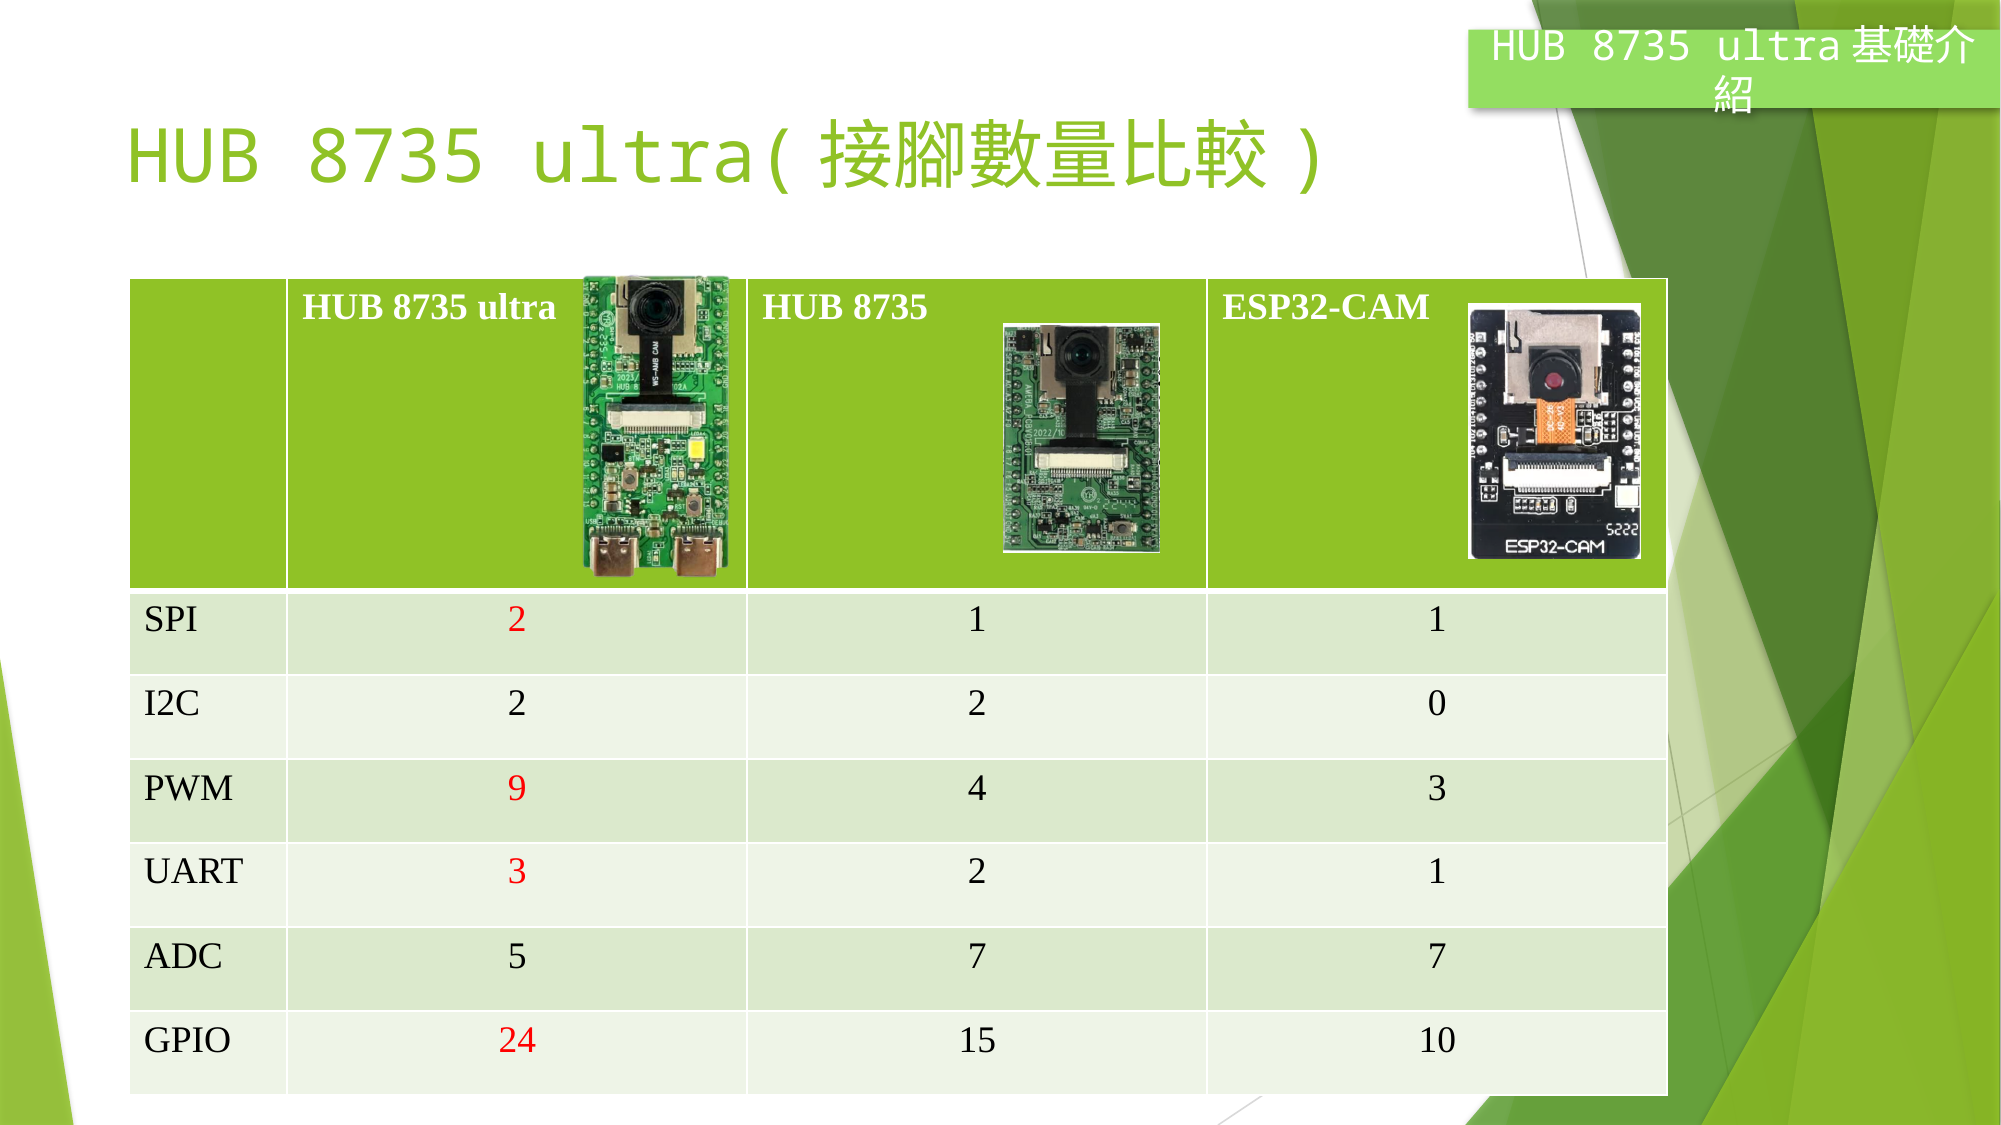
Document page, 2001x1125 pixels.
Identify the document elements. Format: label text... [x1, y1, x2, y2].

table_header ESP32-CAM [1208, 279, 1666, 588]
table_cell 2 [748, 676, 1206, 758]
table_cell 5 [288, 928, 746, 1010]
table_header HUB 8735 ultra [288, 279, 571, 588]
picture [1003, 323, 1161, 554]
table_cell 1 [1208, 844, 1666, 926]
table_cell 1 [1208, 594, 1666, 674]
title HUB 8735 ultra(接腳數量比較) [111, 99, 1522, 216]
table_cell 9 [288, 760, 746, 842]
table_cell 7 [748, 928, 1206, 1010]
table_cell 4 [748, 760, 1206, 842]
table_cell 1 [748, 594, 1206, 674]
table_cell ADC [130, 928, 286, 1010]
table_cell 10 [1208, 1012, 1666, 1094]
table_cell I2C [130, 676, 286, 758]
table_cell 7 [1208, 928, 1666, 1010]
table_cell PWM [130, 760, 286, 842]
table_cell SPI [130, 594, 286, 674]
table_cell 24 [288, 1012, 746, 1094]
table_cell 3 [288, 844, 746, 926]
table_header [130, 279, 286, 588]
table_header HUB 8735 ultra [737, 279, 746, 588]
table_header HUB 8735 [748, 279, 1206, 588]
table_cell 2 [288, 594, 746, 674]
table_cell 3 [1208, 760, 1666, 842]
table_cell 2 [748, 844, 1206, 926]
table_cell 2 [288, 676, 746, 758]
text_box HUB 8735 ultra基礎介紹 [1467, 28, 2000, 109]
picture [1467, 302, 1642, 560]
table_cell GPIO [130, 1012, 286, 1094]
table_cell UART [130, 844, 286, 926]
table_cell 0 [1208, 676, 1666, 758]
table_cell 15 [748, 1012, 1206, 1094]
picture [576, 245, 734, 597]
